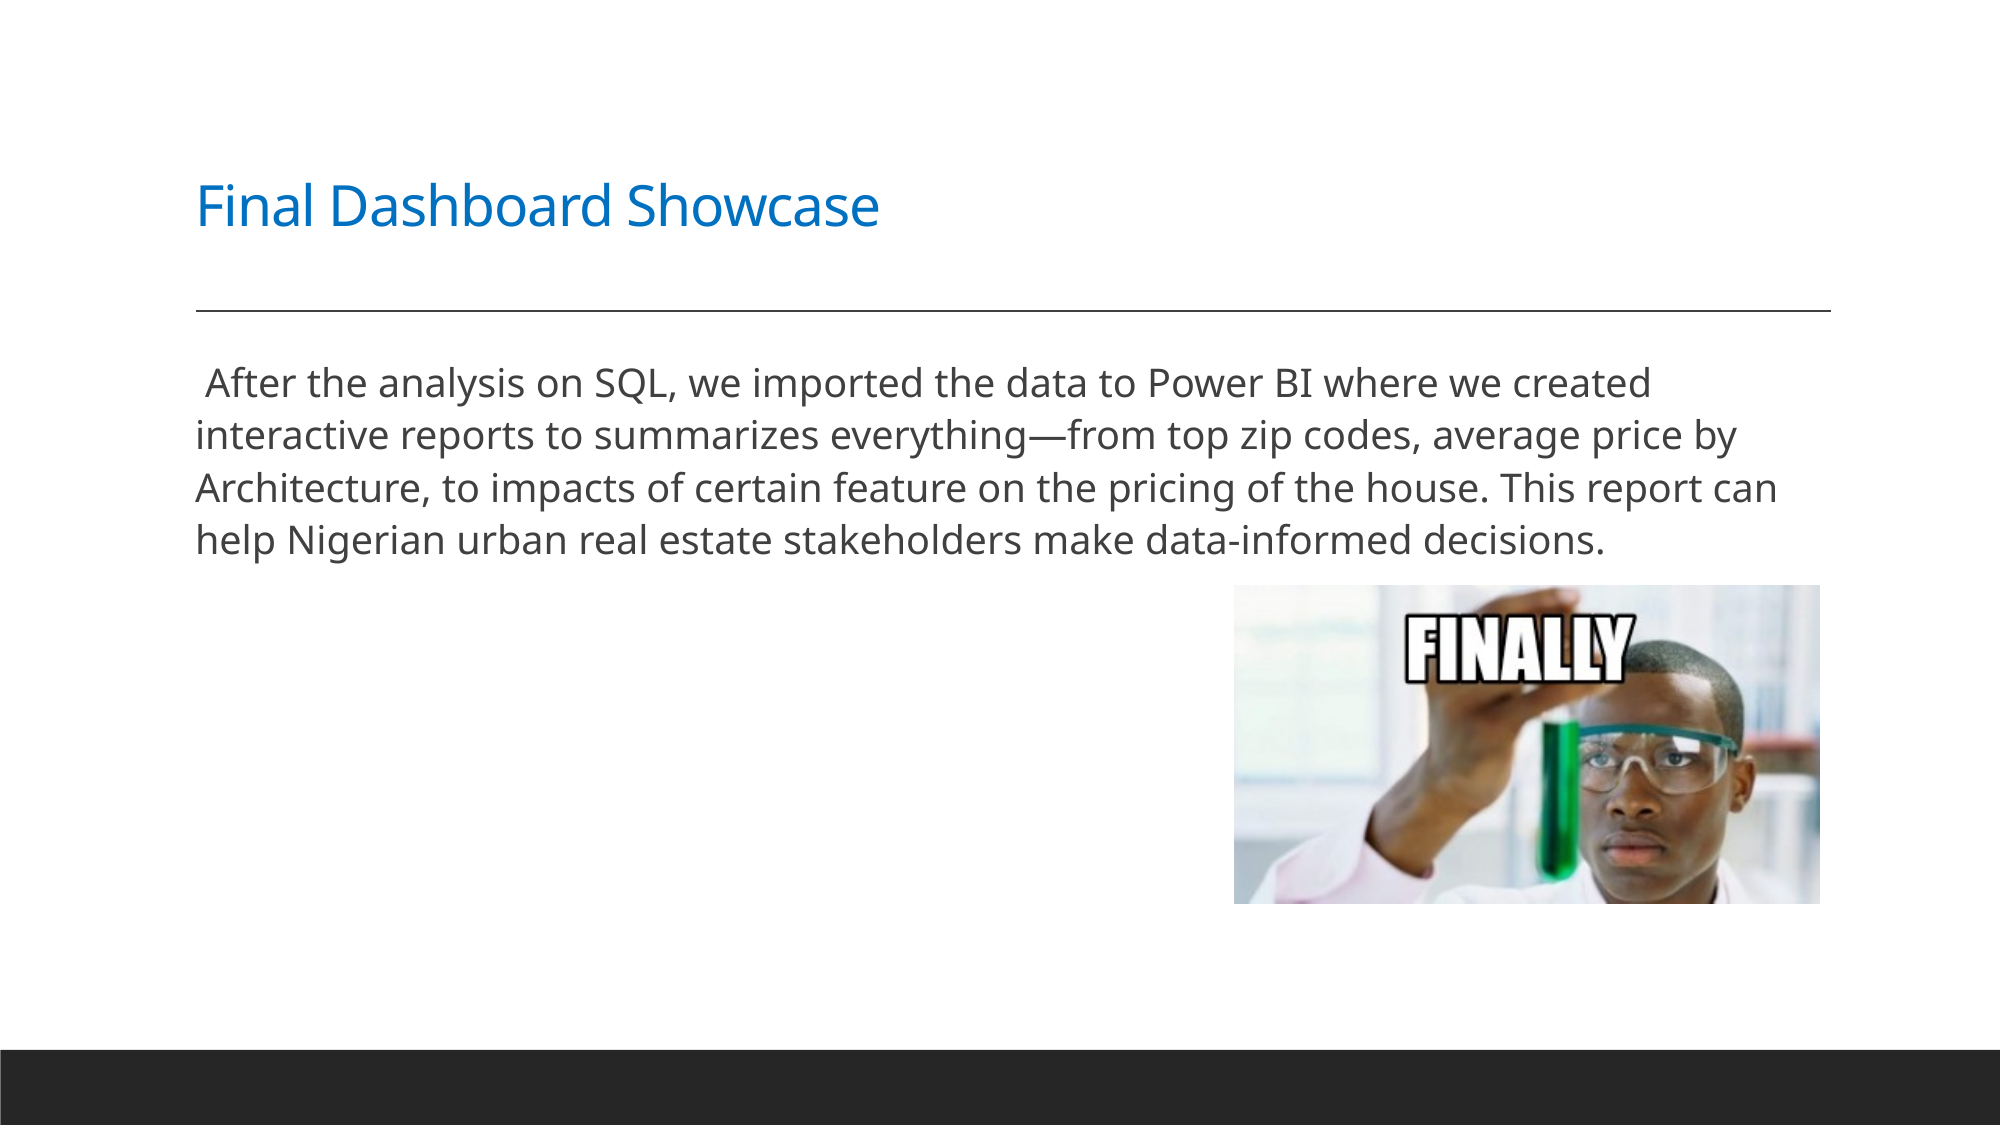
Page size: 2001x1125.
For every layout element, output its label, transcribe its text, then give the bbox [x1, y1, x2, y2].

text_box [42, 206, 1151, 313]
picture [1233, 584, 1821, 905]
title Final Dashboard Showcase [180, 47, 1830, 285]
list After the analysis on SQL, we imported the data to Power BI where we created interactive reports to summarizes everything—from top zip codes, average price by Architecture, to impacts of certain feature on the pricing of the house. This report can help Nigerian urban real estate stakeholders make data-informed decisions. [180, 345, 1830, 963]
